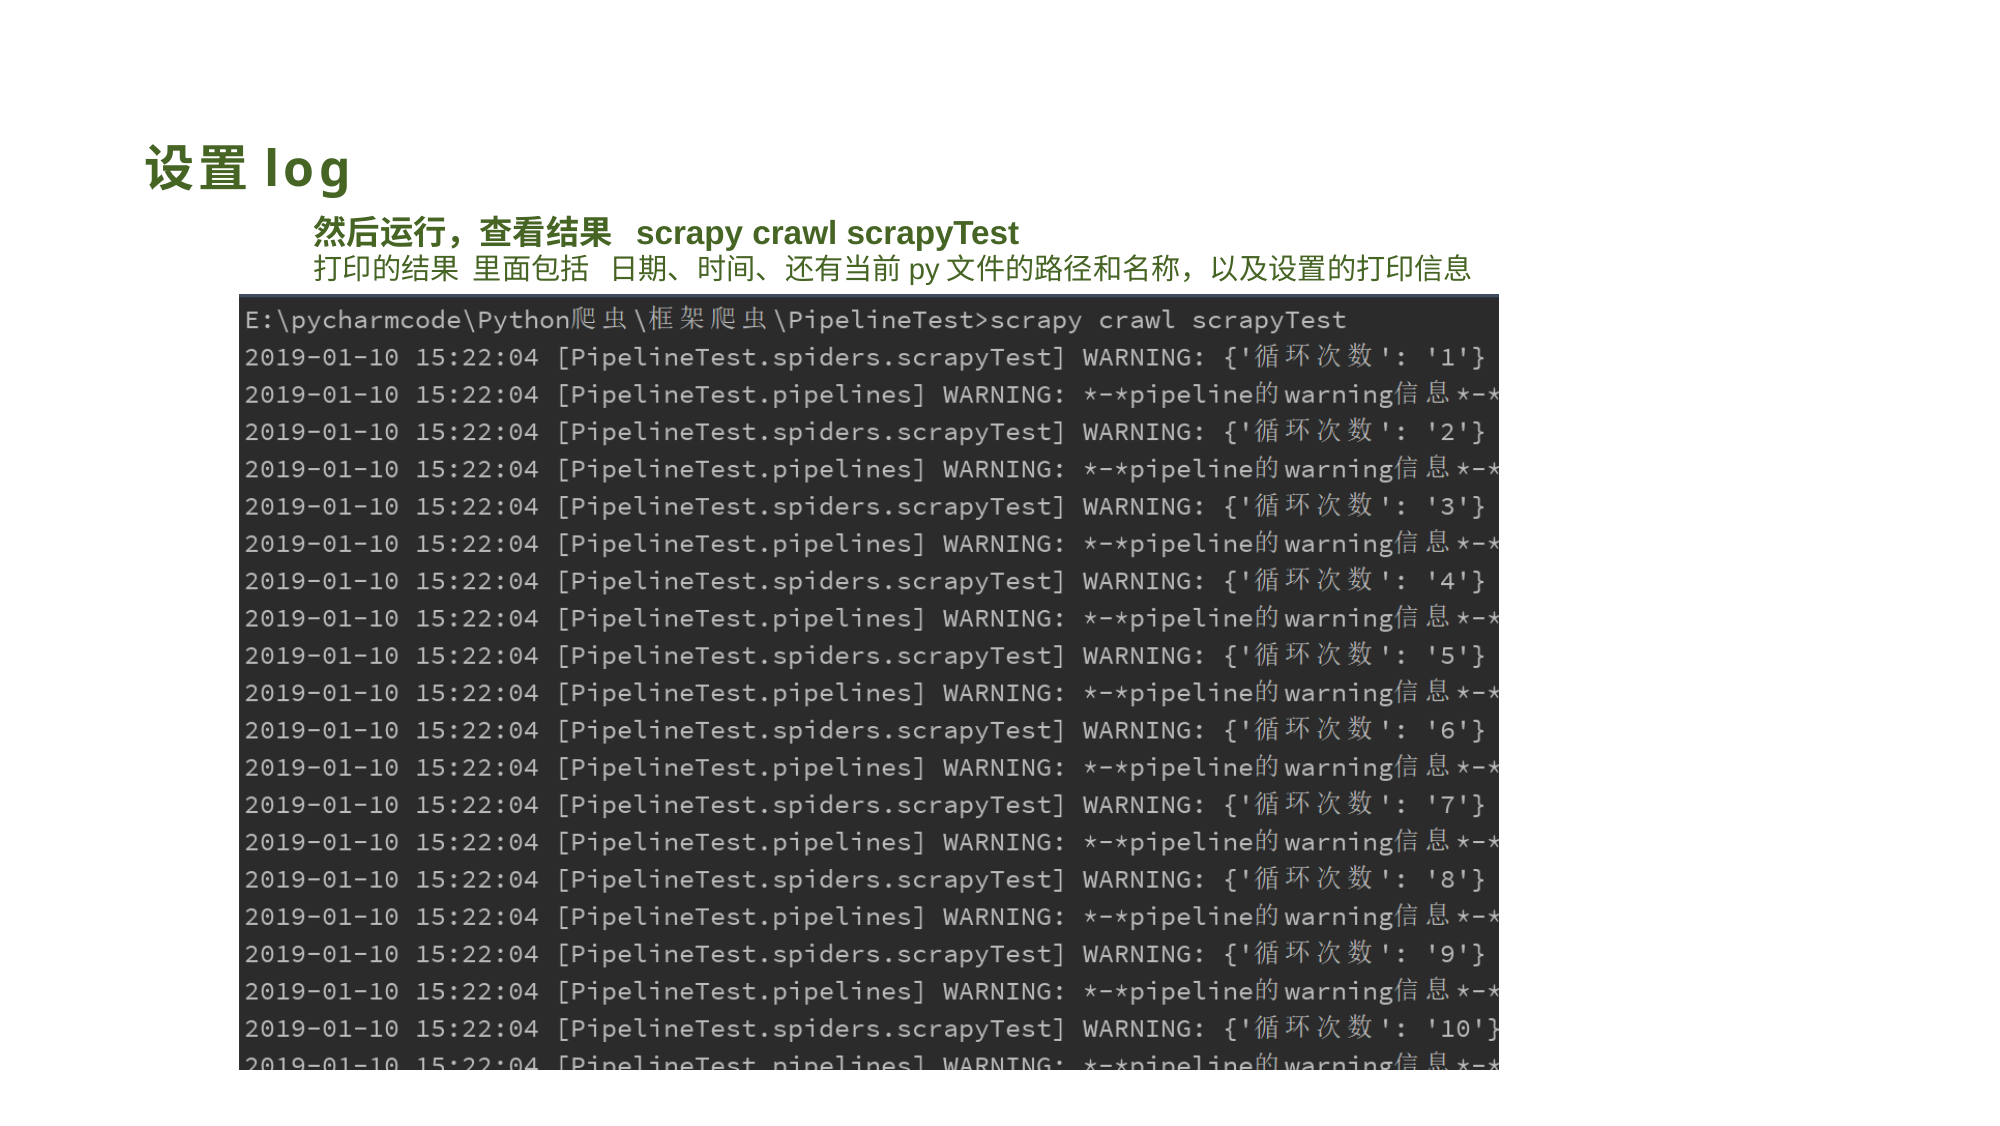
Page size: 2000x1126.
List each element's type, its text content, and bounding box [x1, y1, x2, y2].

title 设置log [127, 130, 1908, 204]
text_box 然后运行，查看结果 scrapy crawl scrapyTest 打印的结果 里面包括 日期、时间、还有当前py文件的路径和名称，以及设置的打印信息 [298, 203, 1948, 328]
picture [239, 294, 1499, 1070]
